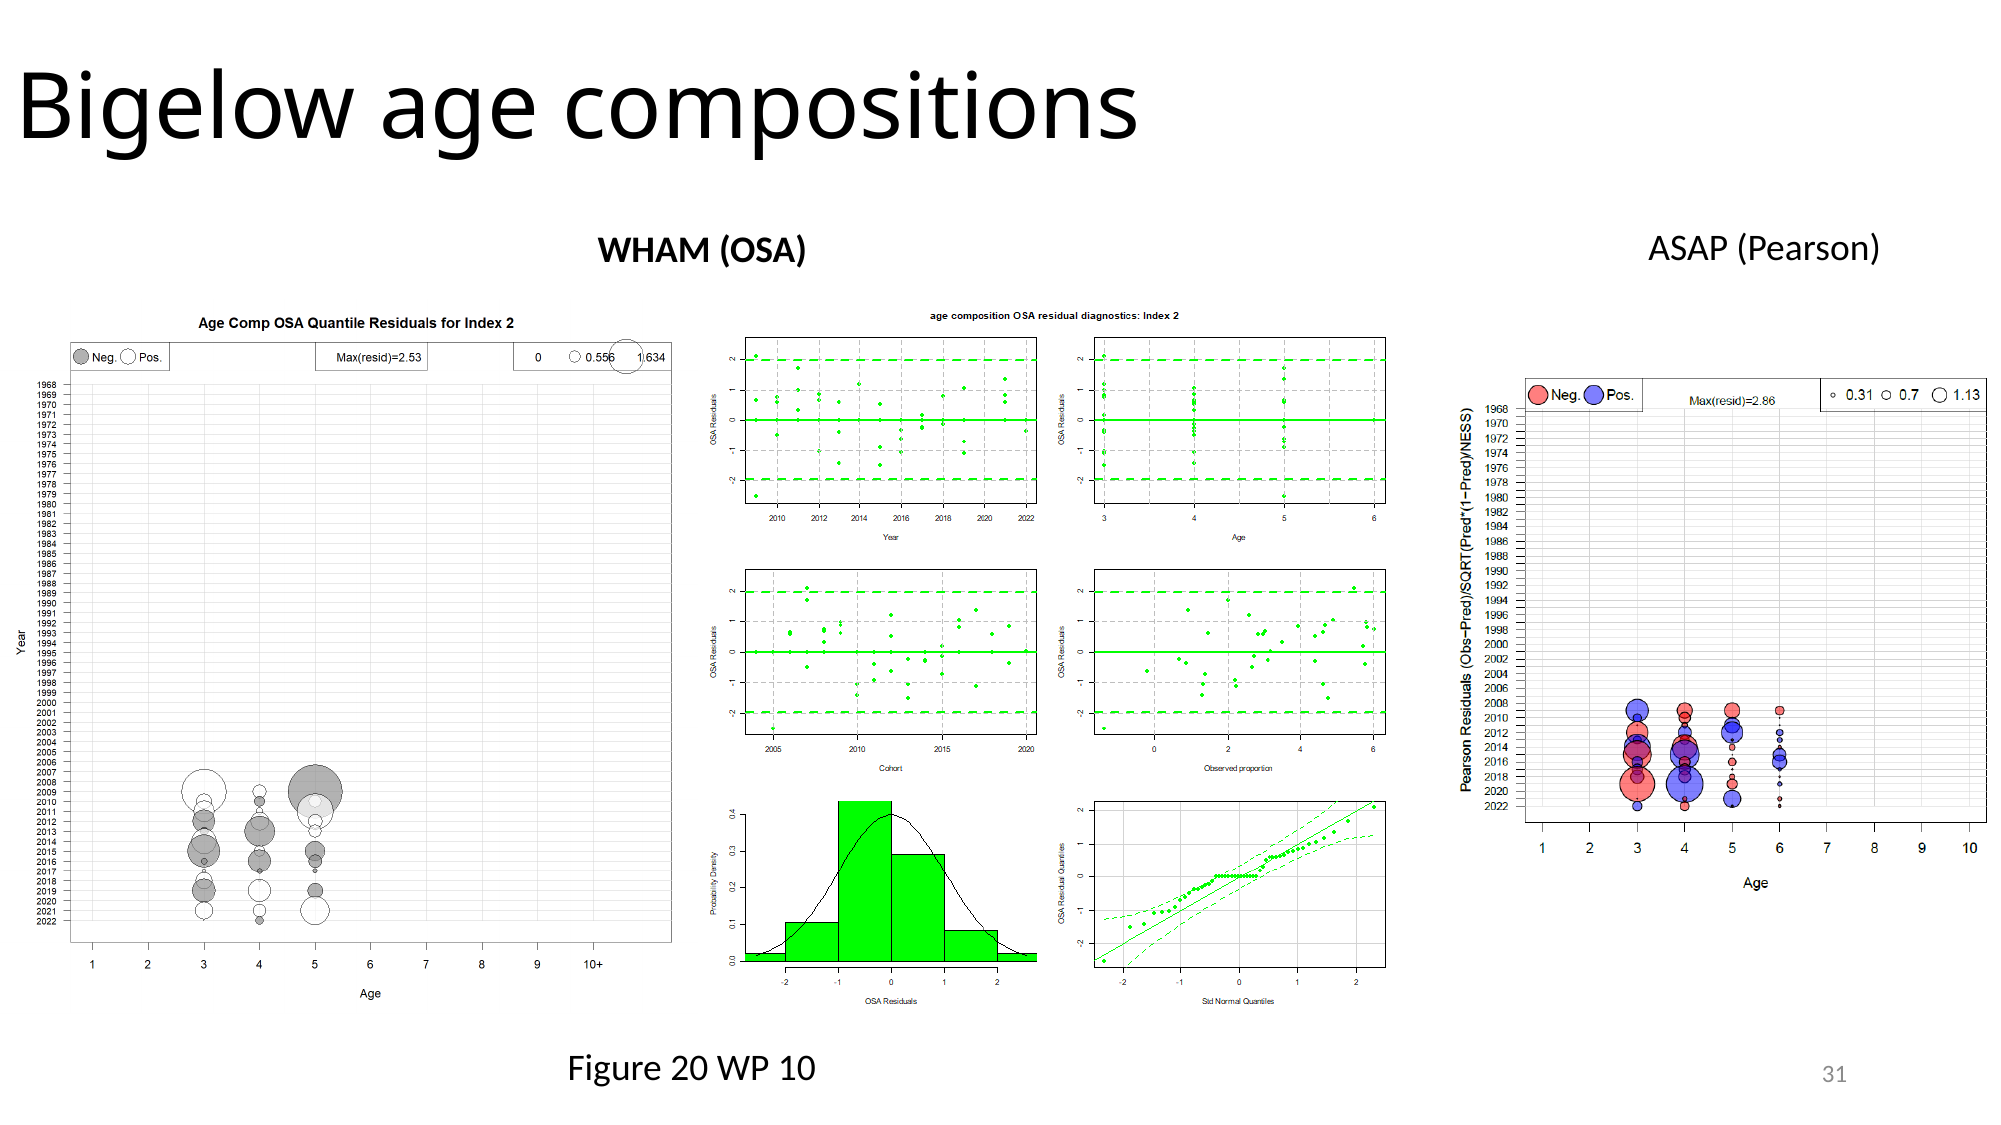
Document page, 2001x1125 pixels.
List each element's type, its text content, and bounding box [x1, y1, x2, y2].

text_box WHAM (OSA) [582, 217, 823, 278]
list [698, 299, 1413, 1014]
text_box ASAP (Pearson) [1633, 215, 1897, 276]
text_box Figure 20 WP 10 [509, 1035, 874, 1096]
picture [1447, 377, 2000, 892]
title Bigelow age compositions [0, 0, 1725, 218]
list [0, 299, 698, 1014]
slide_number 31 [1412, 1042, 1863, 1103]
